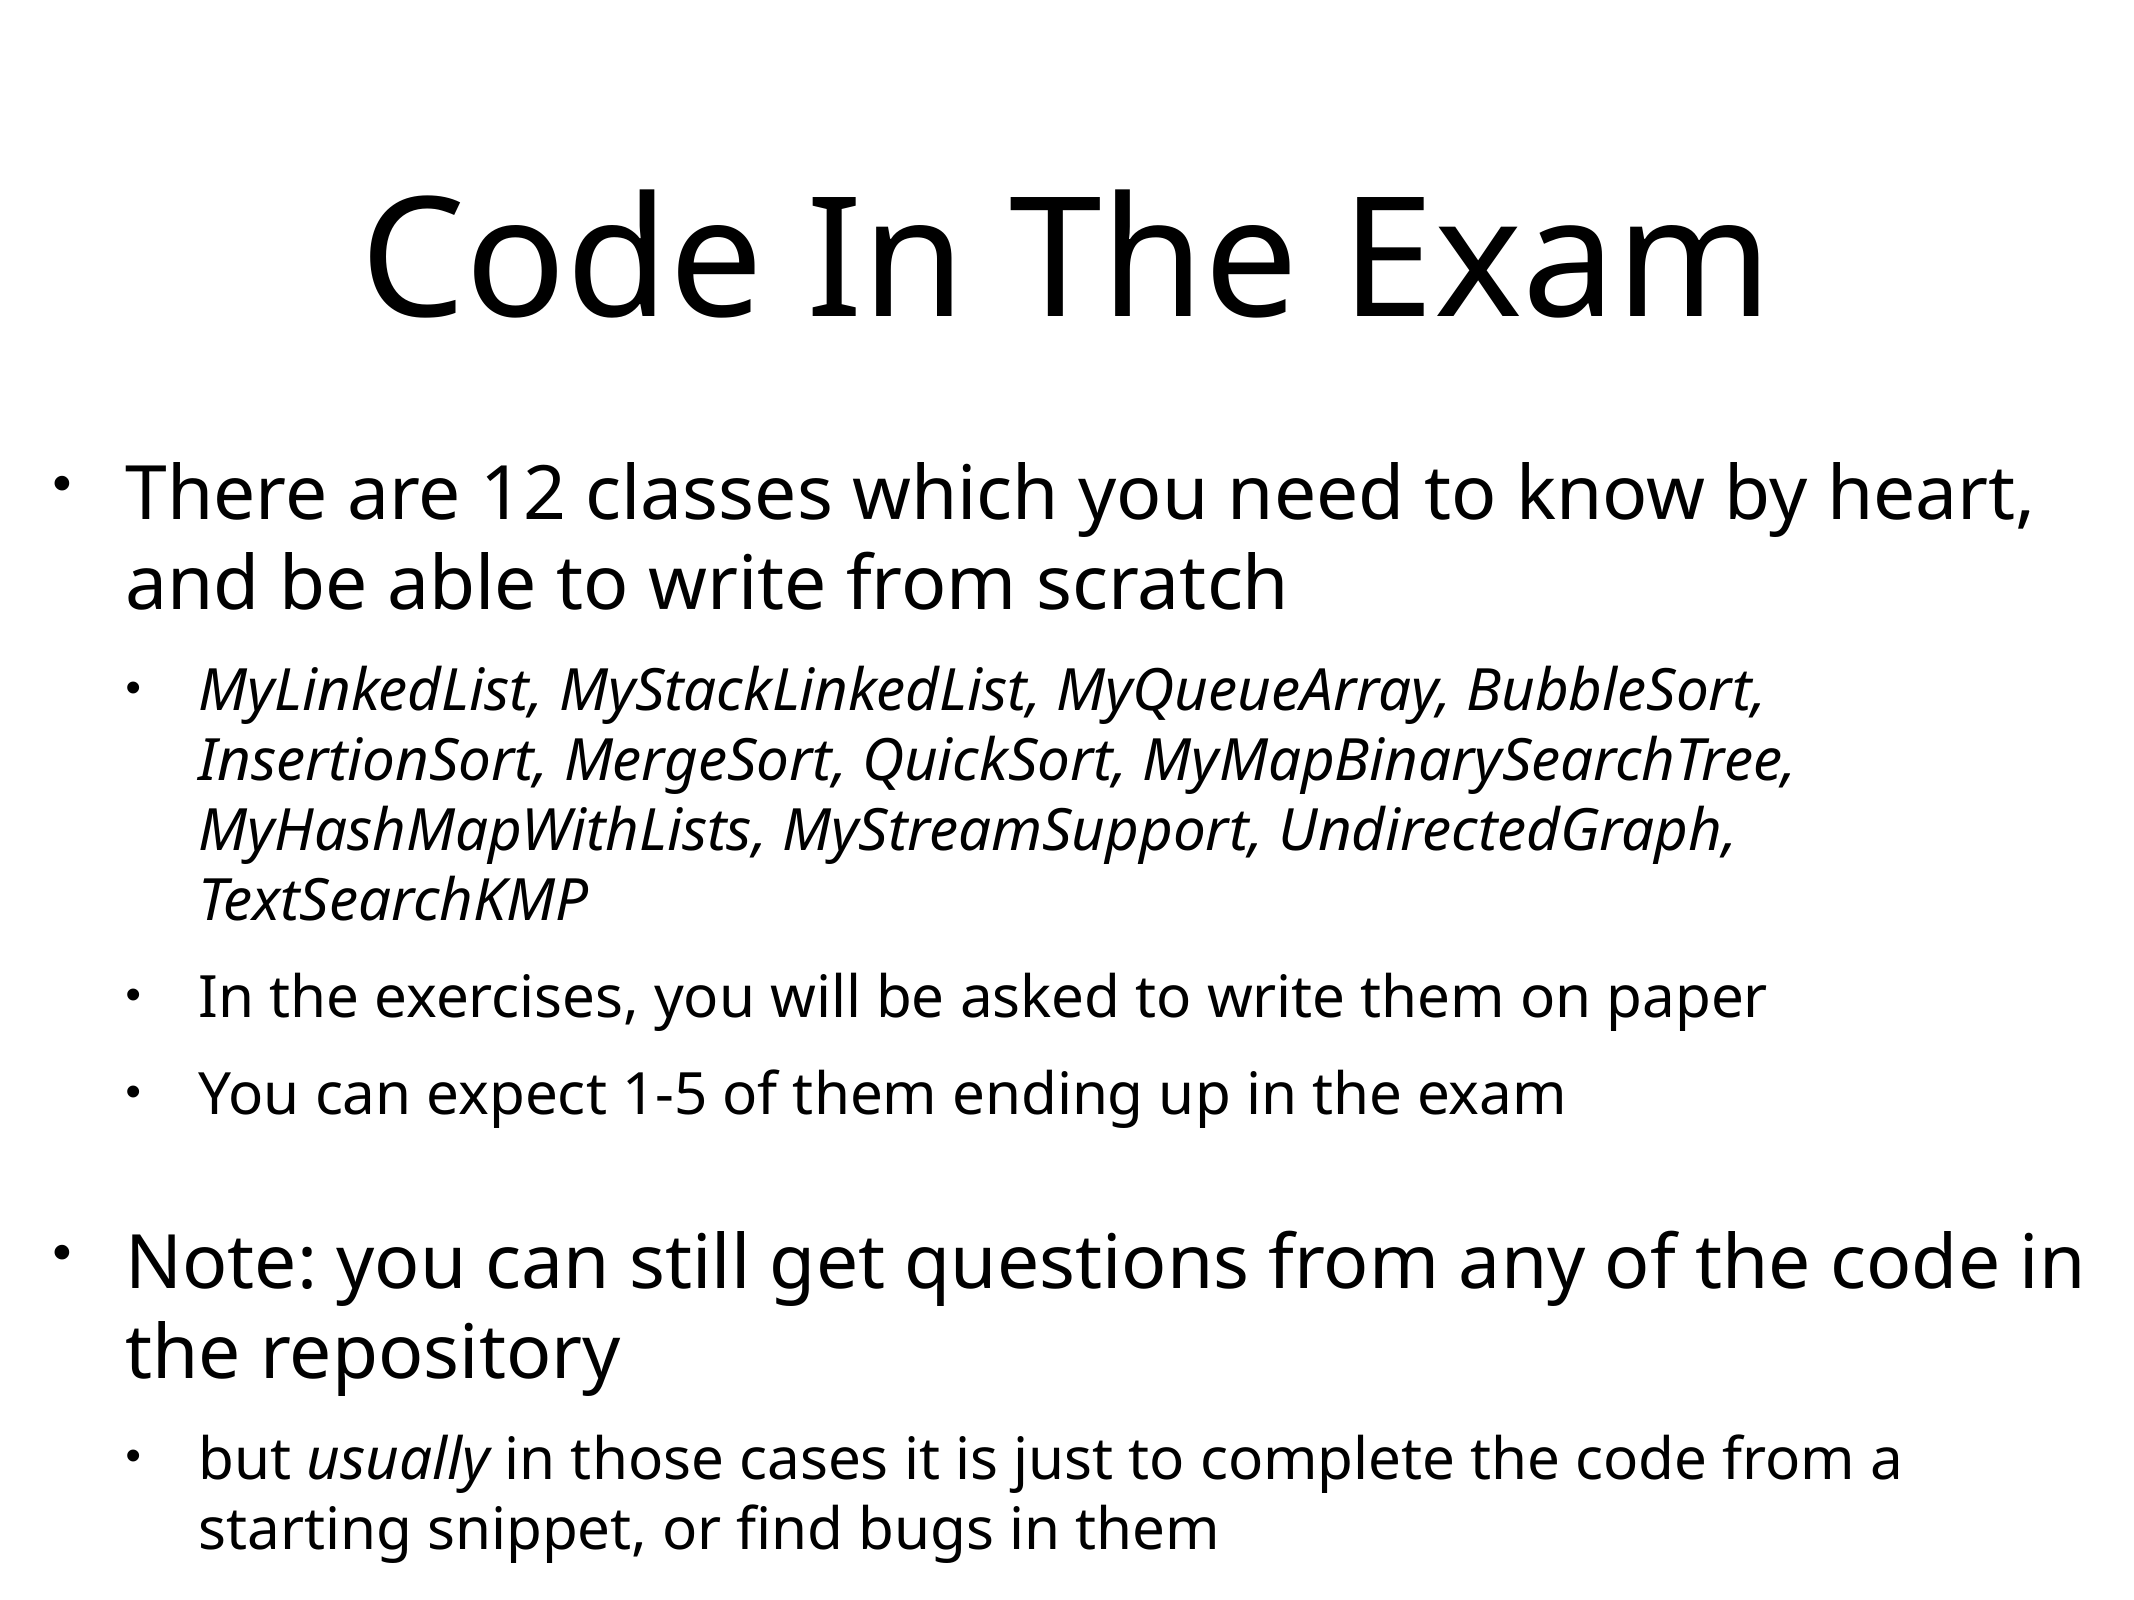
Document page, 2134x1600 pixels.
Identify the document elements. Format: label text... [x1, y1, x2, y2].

title Code In The Exam [155, 72, 1978, 426]
list There are 12 classes which you need to know by heart, and be able to write from scratch MyLinkedList, MyStackLinkedList, MyQueueArray, BubbleSort, InsertionSort, MergeSort, QuickSort, MyMapBinarySearchTree, MyHashMapWithLists, MyStreamSupport, UndirectedGraph, TextSearchKMP In the exercises, you will be asked to write them on paper You can expect 1-5 of them ending up in the exam Note: you can still get questions from any of the code in the repository but usually in those cases it is just to complete the code from a starting snippet, or find bugs in them [43, 426, 2101, 1580]
